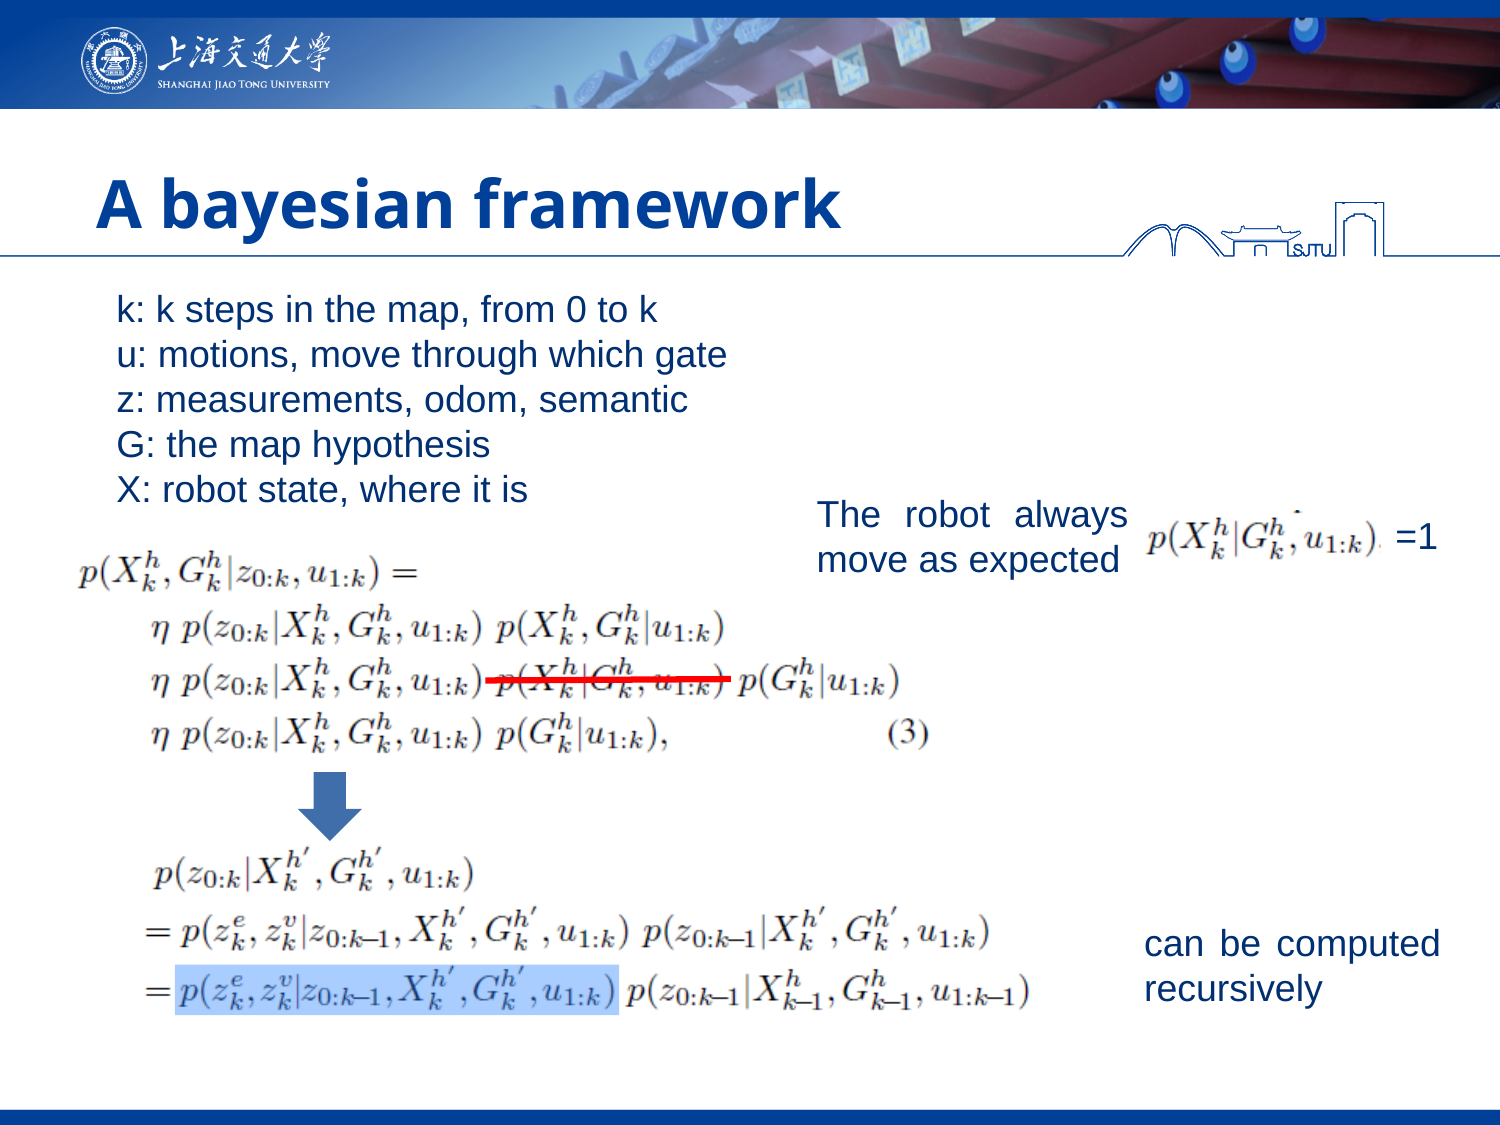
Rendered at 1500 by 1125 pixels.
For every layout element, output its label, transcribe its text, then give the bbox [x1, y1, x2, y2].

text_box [801, 482, 1457, 589]
text_box can be computed recursively [1129, 911, 1456, 1017]
picture [52, 543, 947, 773]
picture [0, 18, 1500, 109]
text_box k: k steps in the map, from 0 to k u: motions, move through which gate z: measurements, odom, semantic G: the map hypothesis X: robot state, where it is [101, 277, 771, 518]
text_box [136, 771, 1037, 1018]
title A bayesian framework [81, 159, 1455, 254]
